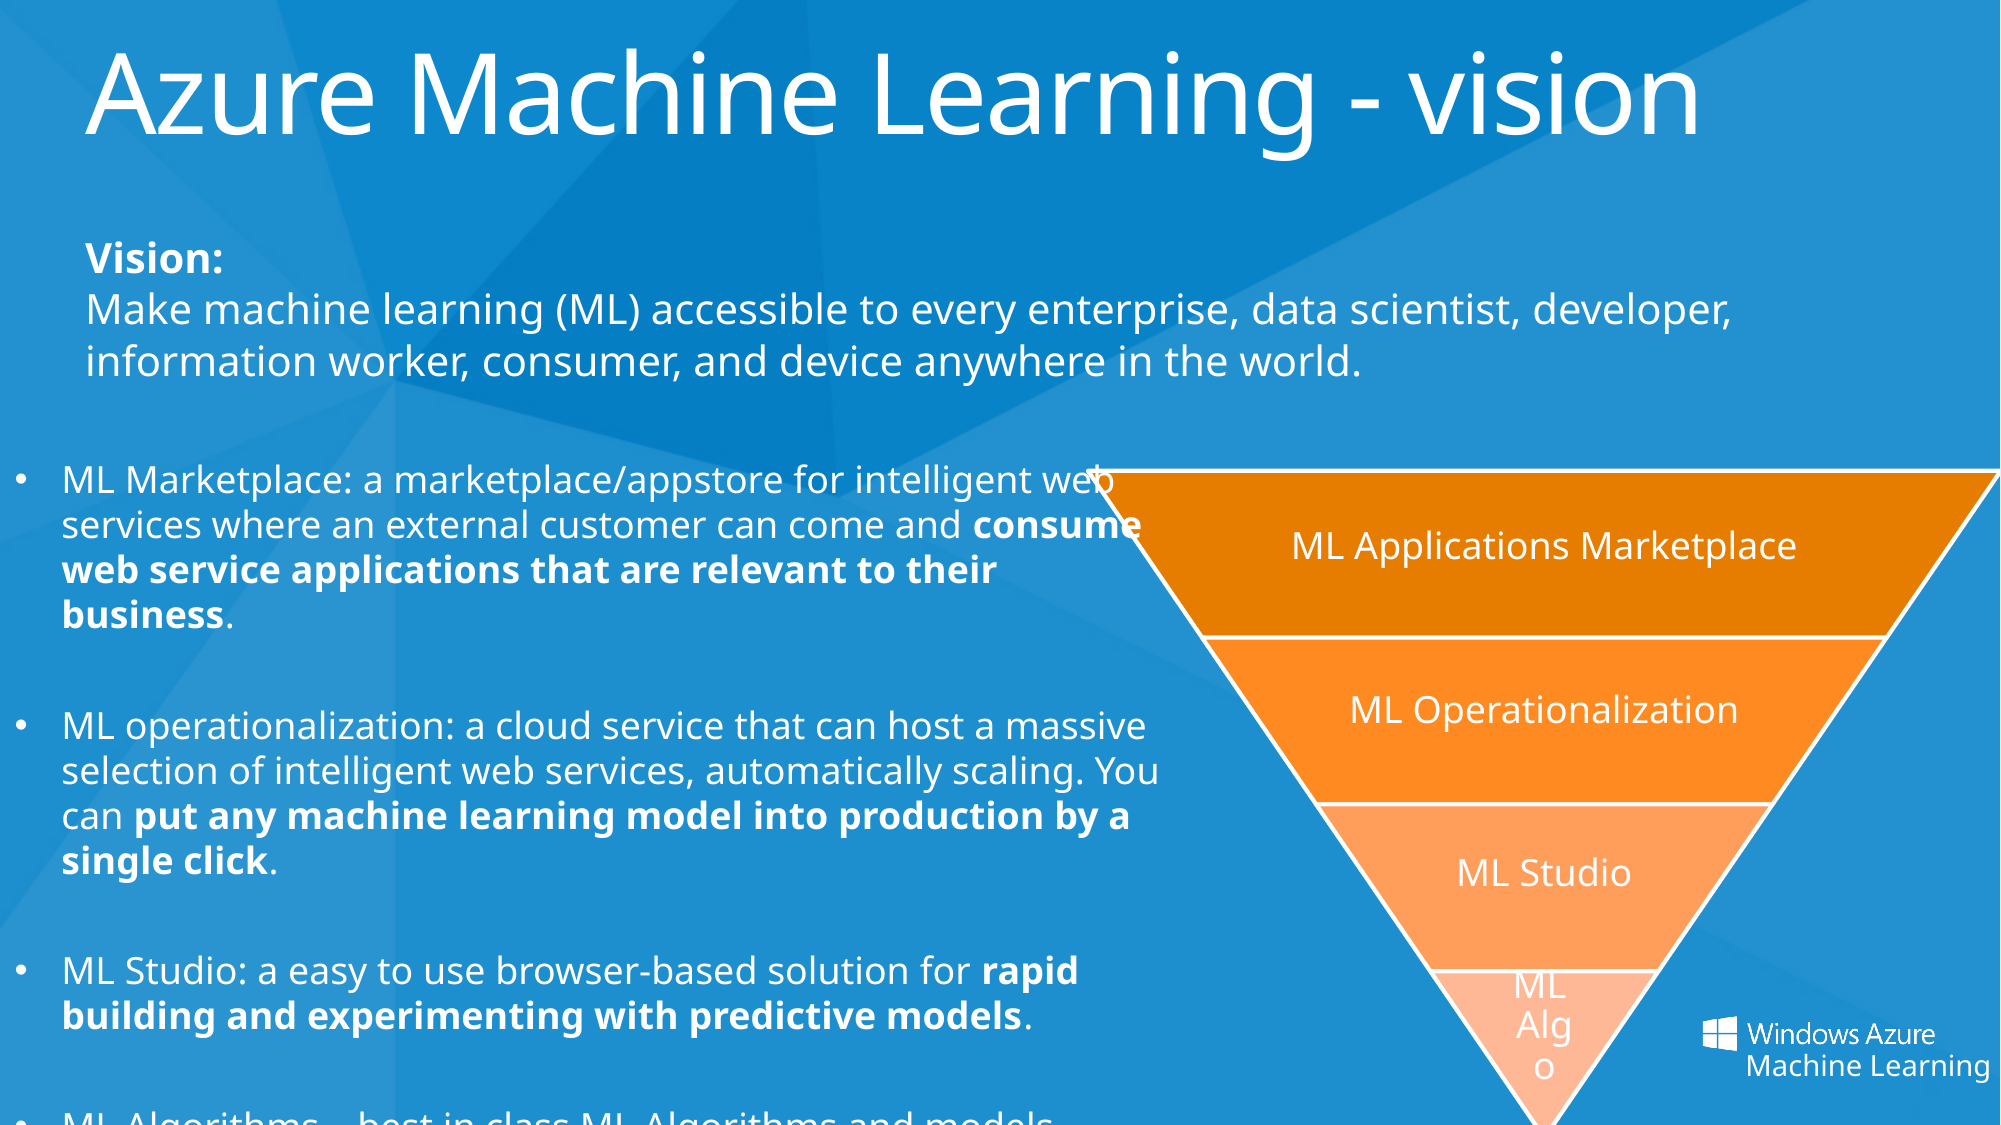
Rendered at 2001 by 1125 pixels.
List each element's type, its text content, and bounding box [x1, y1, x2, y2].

text_box ML Marketplace: a marketplace/appstore for intelligent web services where an external customer can come and consume web service applications that are relevant to their business. ML operationalization: a cloud service that can host a massive selection of intelligent web services, automatically scaling. You can put any machine learning model into production by a single click. ML Studio: a easy to use browser-based solution for rapid building and experimenting with predictive models. ML Algorithms – best in class ML Algorithms and models [0, 448, 1195, 1125]
picture [0, 0, 2001, 1125]
list Vision: Make machine learning (ML) accessible to every enterprise, data scientist, developer, information worker, consumer, and device anywhere in the world. [85, 237, 1915, 468]
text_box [1087, 470, 2000, 1125]
title Azure Machine Learning - vision [85, 37, 1915, 161]
